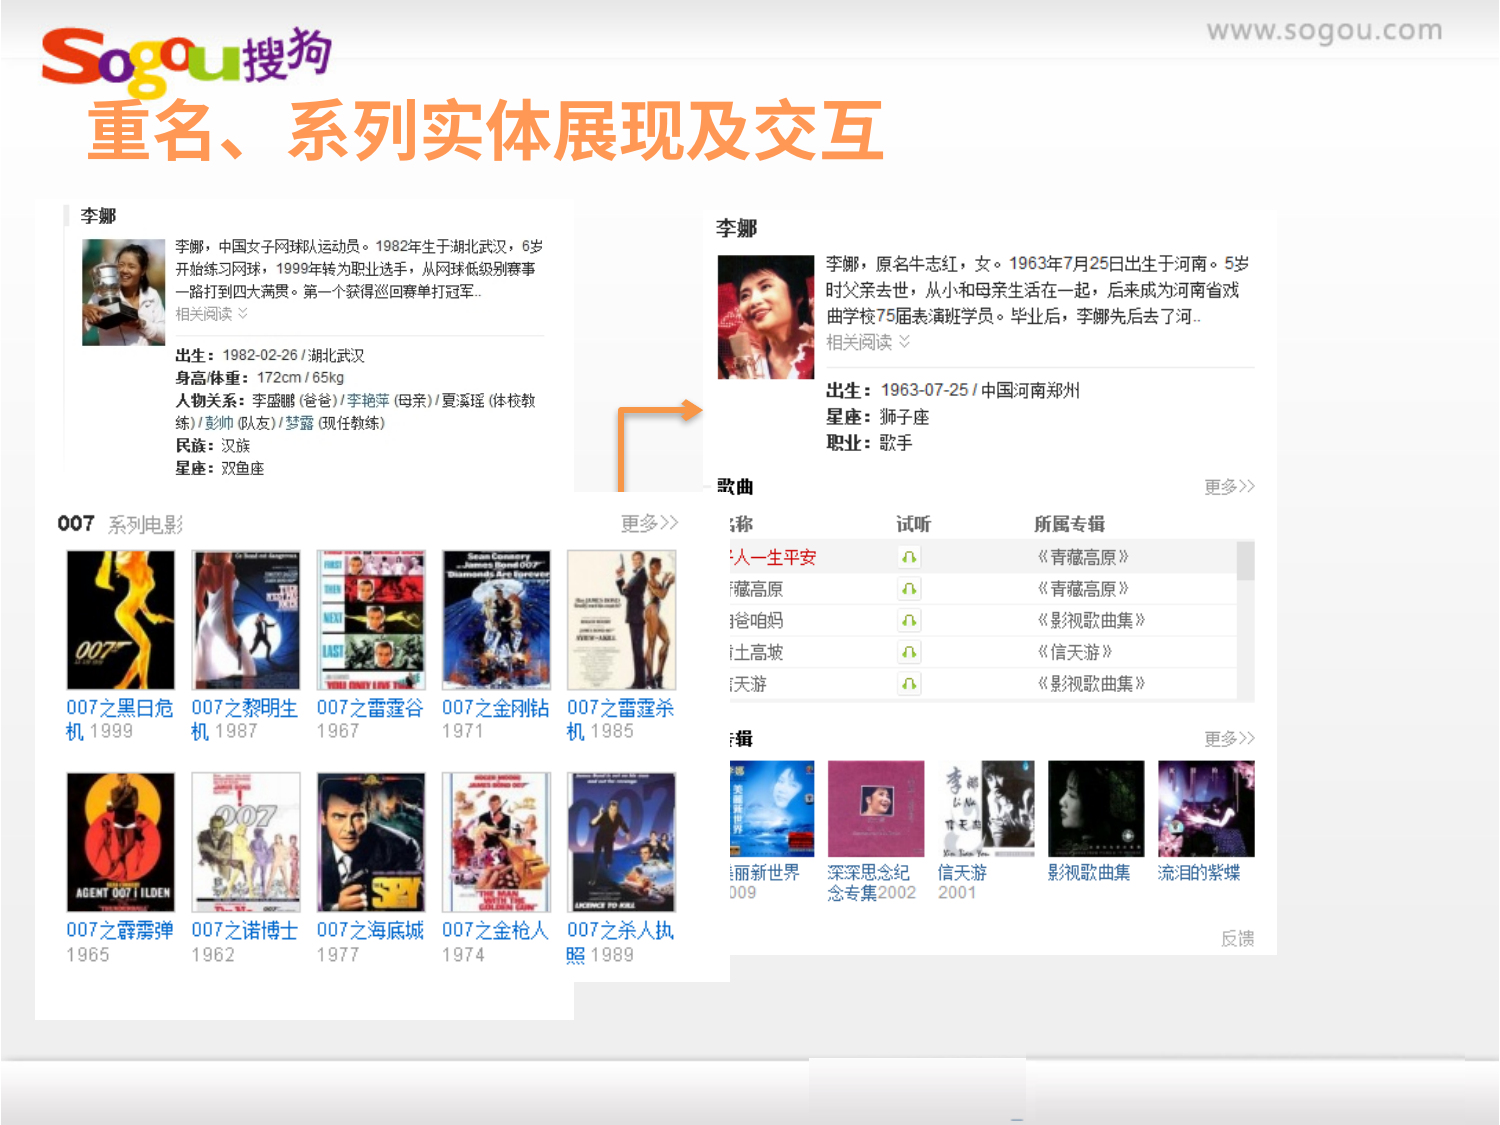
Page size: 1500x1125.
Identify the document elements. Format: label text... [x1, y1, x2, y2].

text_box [70, 210, 1277, 955]
picture [1, 0, 1499, 1125]
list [34, 198, 574, 1020]
title 重名、系列实体展现及交互 [70, 116, 1421, 222]
